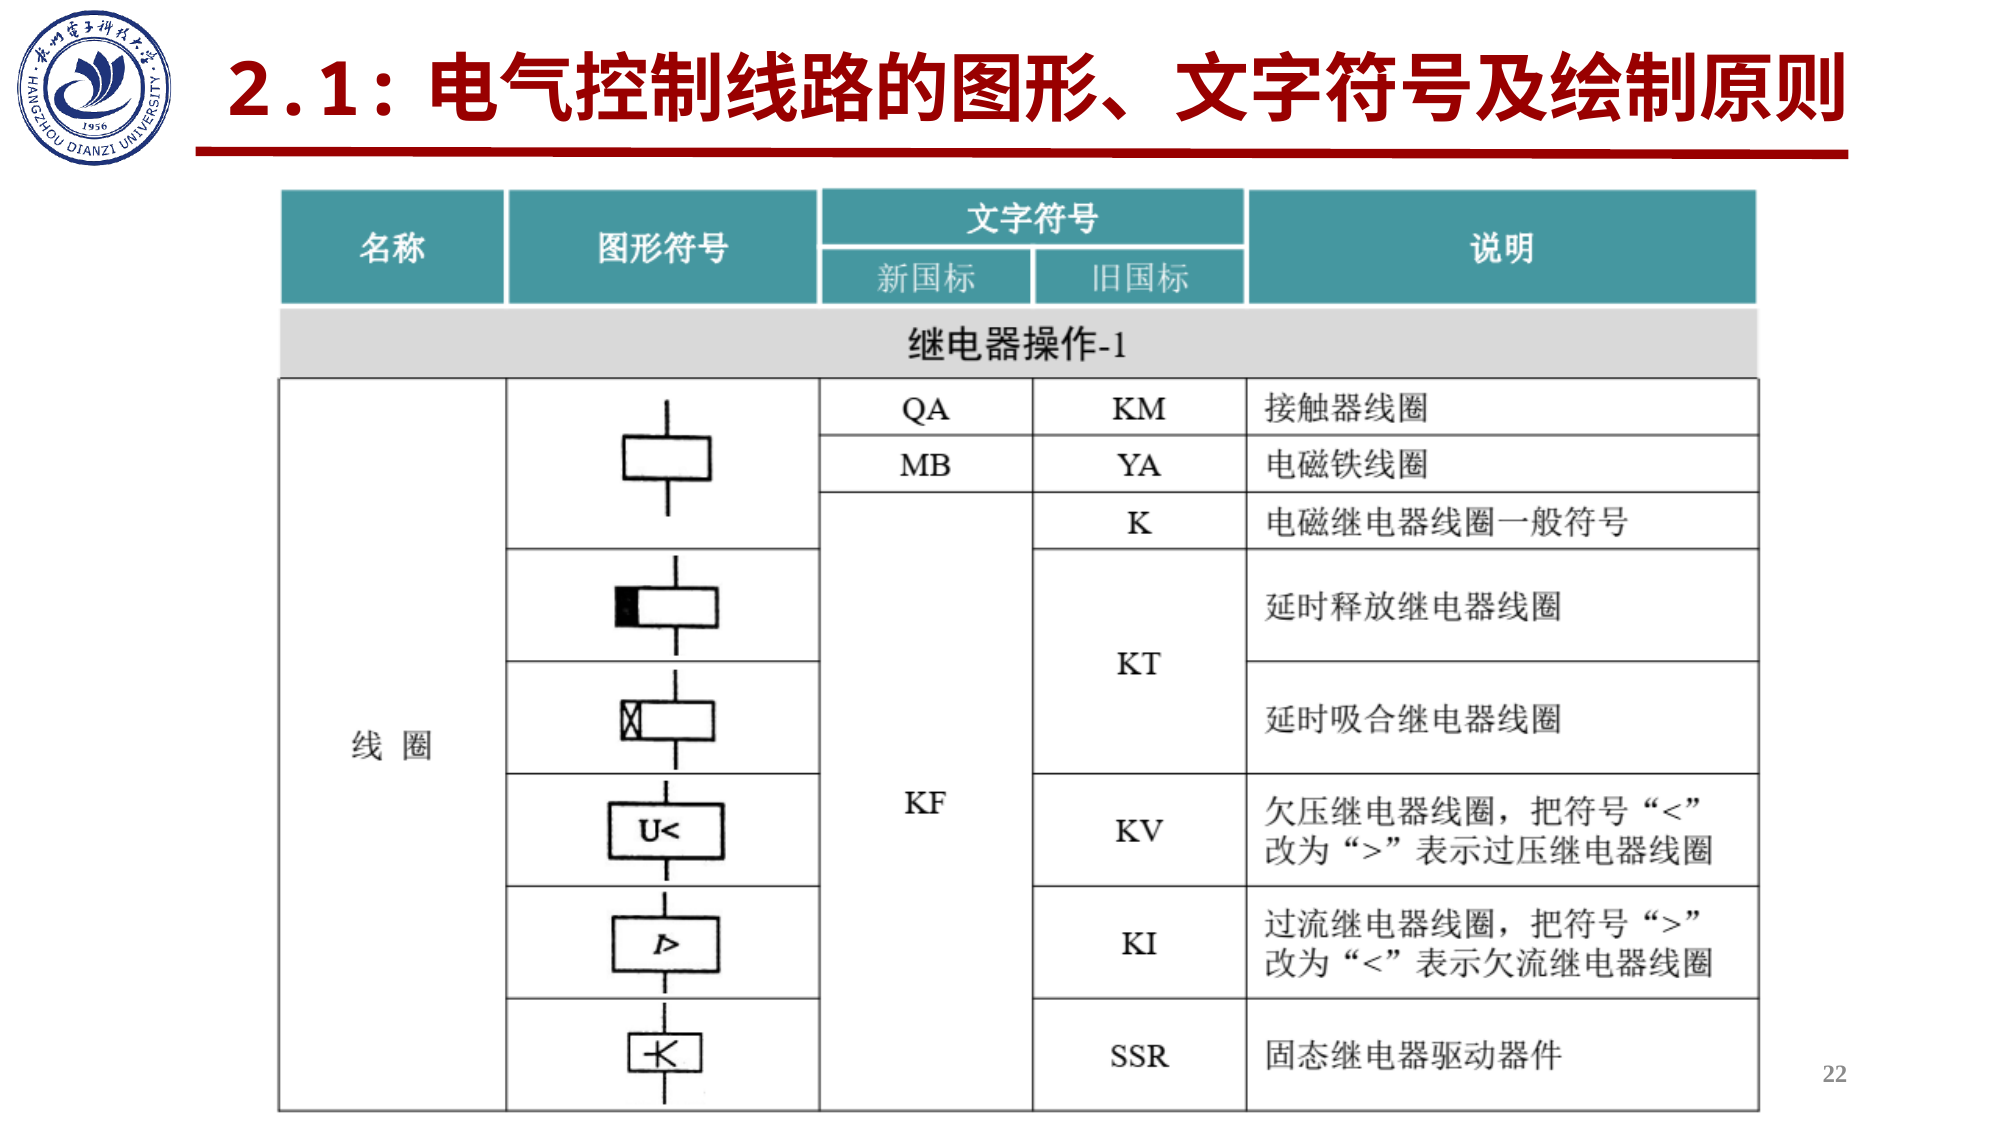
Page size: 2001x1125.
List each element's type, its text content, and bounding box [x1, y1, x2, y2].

slide_number 22 [1776, 1042, 1863, 1103]
picture [14, 2, 175, 174]
picture [268, 179, 1776, 1125]
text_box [195, 151, 1849, 155]
text_box 2.1:电气控制线路的图形、文字符号及绘制原则 [211, 32, 1864, 138]
